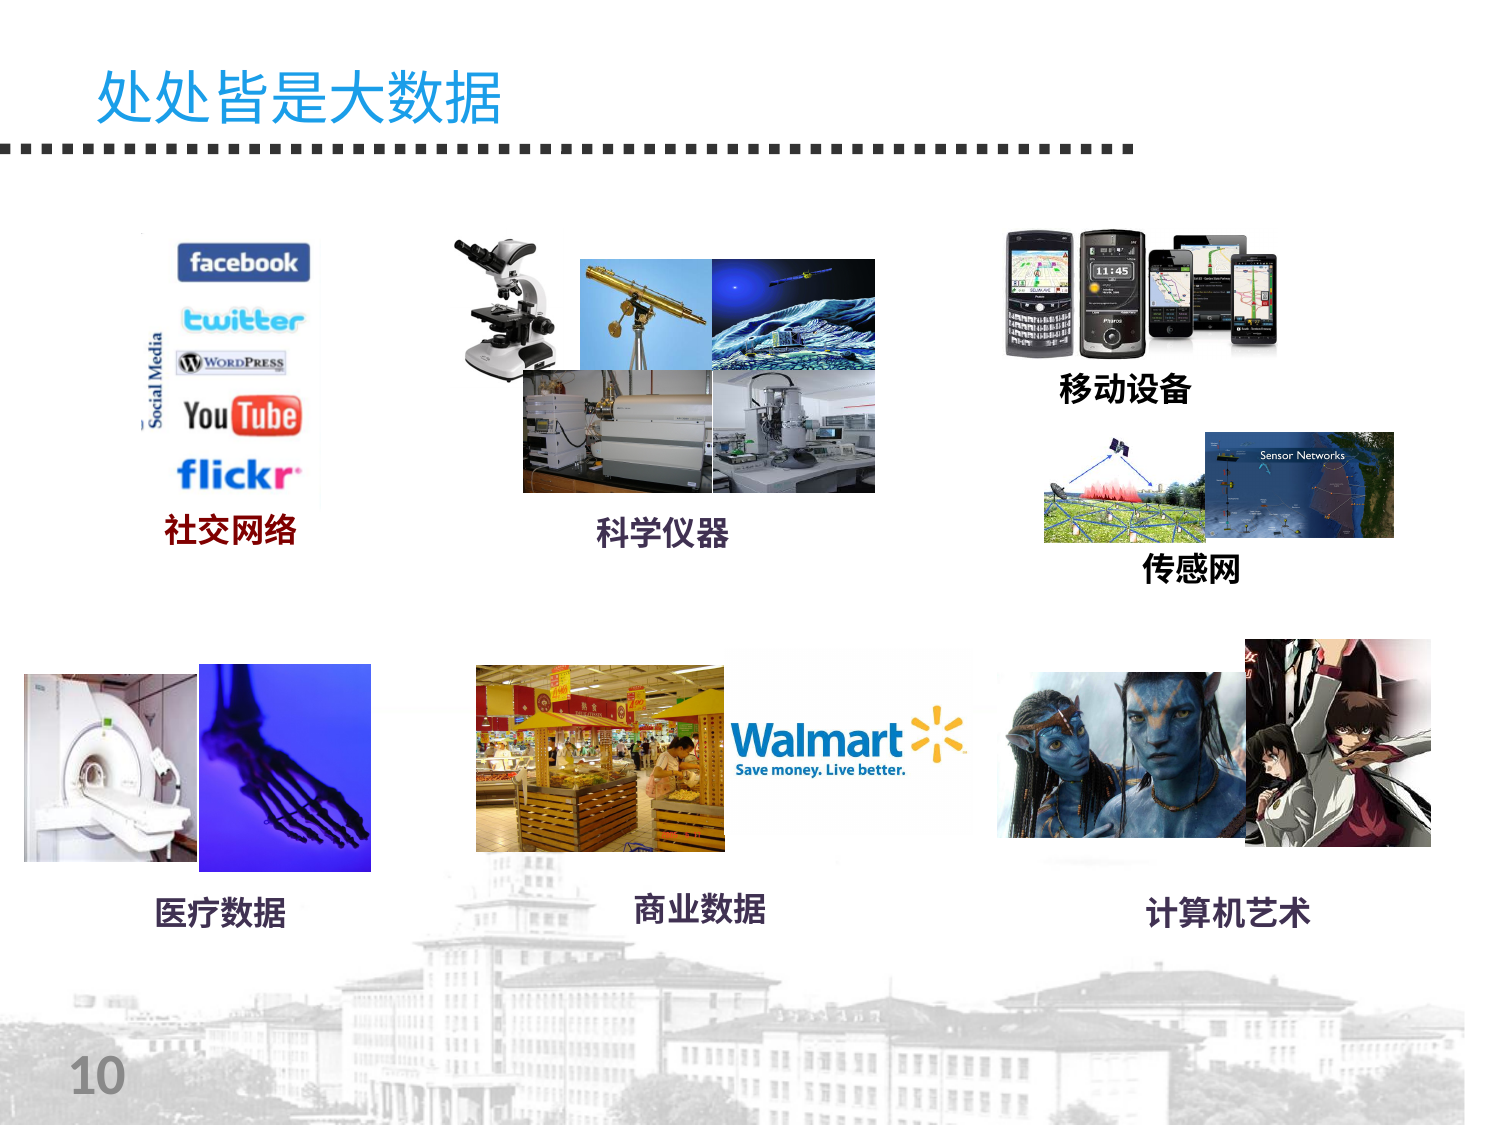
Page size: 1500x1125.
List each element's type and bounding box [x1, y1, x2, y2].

picture [198, 664, 371, 872]
picture [997, 639, 1431, 847]
picture [24, 674, 197, 862]
text_box [450, 228, 876, 561]
text_box [1002, 228, 1278, 417]
picture [475, 647, 973, 852]
text_box [1043, 432, 1394, 597]
text_box [0, 2, 1496, 1125]
text_box [141, 232, 322, 558]
